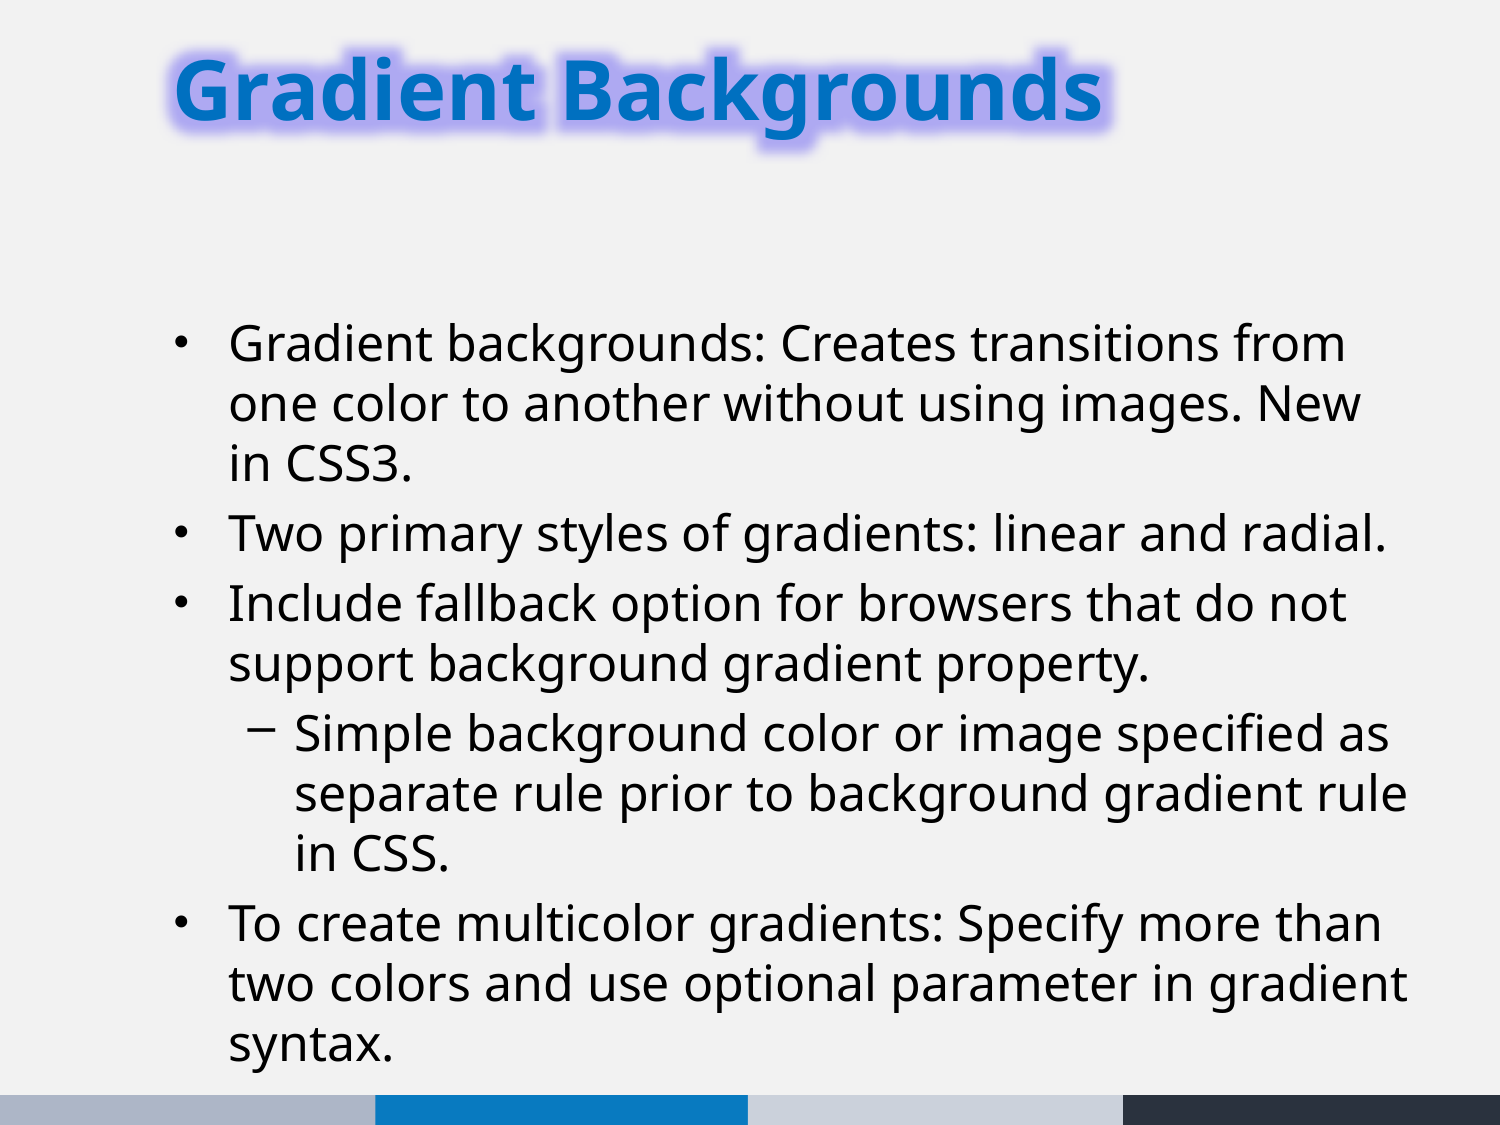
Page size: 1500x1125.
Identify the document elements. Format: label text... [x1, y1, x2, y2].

text_box Gradient Backgrounds [157, 0, 1408, 188]
text_box Gradient backgrounds: Creates transitions from one color to another without using images. New in CSS3. Two primary styles of gradients: linear and radial. Include fallback option for browsers that do not support background gradient property. Simple background color or image specified as separate rule prior to background gradient rule in CSS. To create multicolor gradients: Specify more than two colors and use optional parameter in gradient syntax. [157, 304, 1433, 980]
